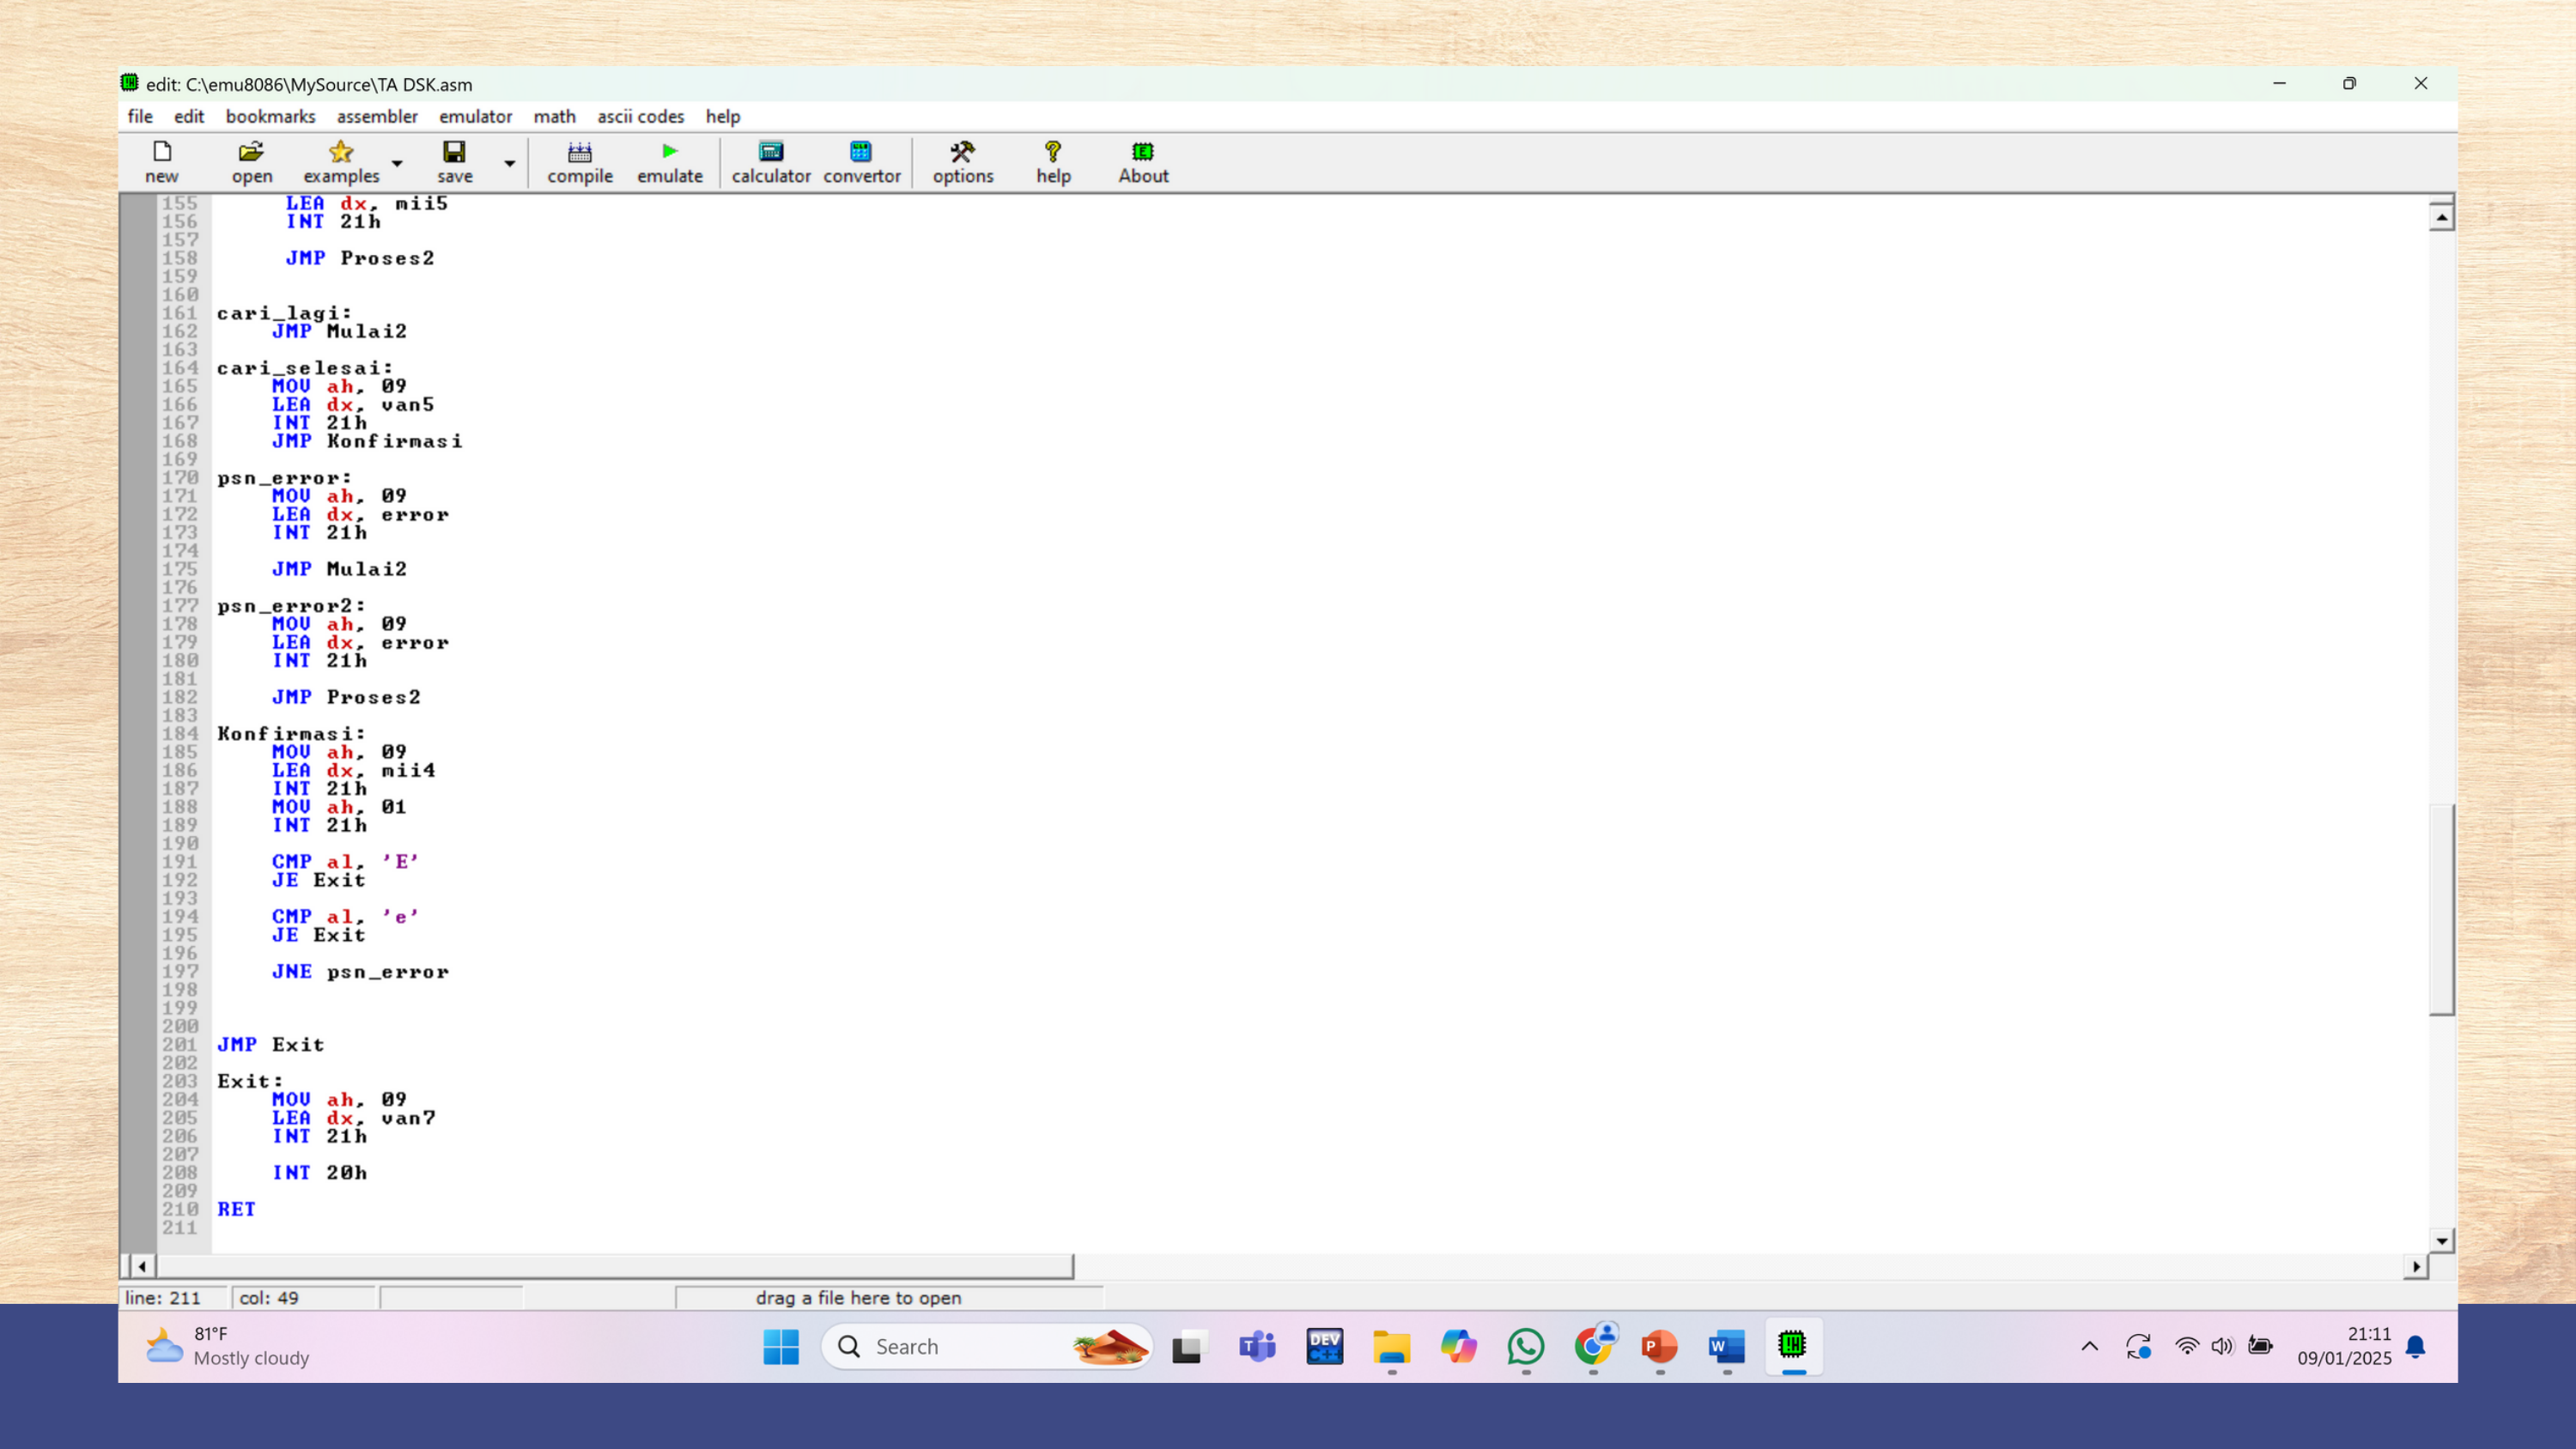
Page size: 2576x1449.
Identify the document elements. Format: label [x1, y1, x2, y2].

text_box [0, 1303, 2576, 1449]
text_box [0, 0, 2576, 1300]
text_box [118, 66, 2458, 1300]
